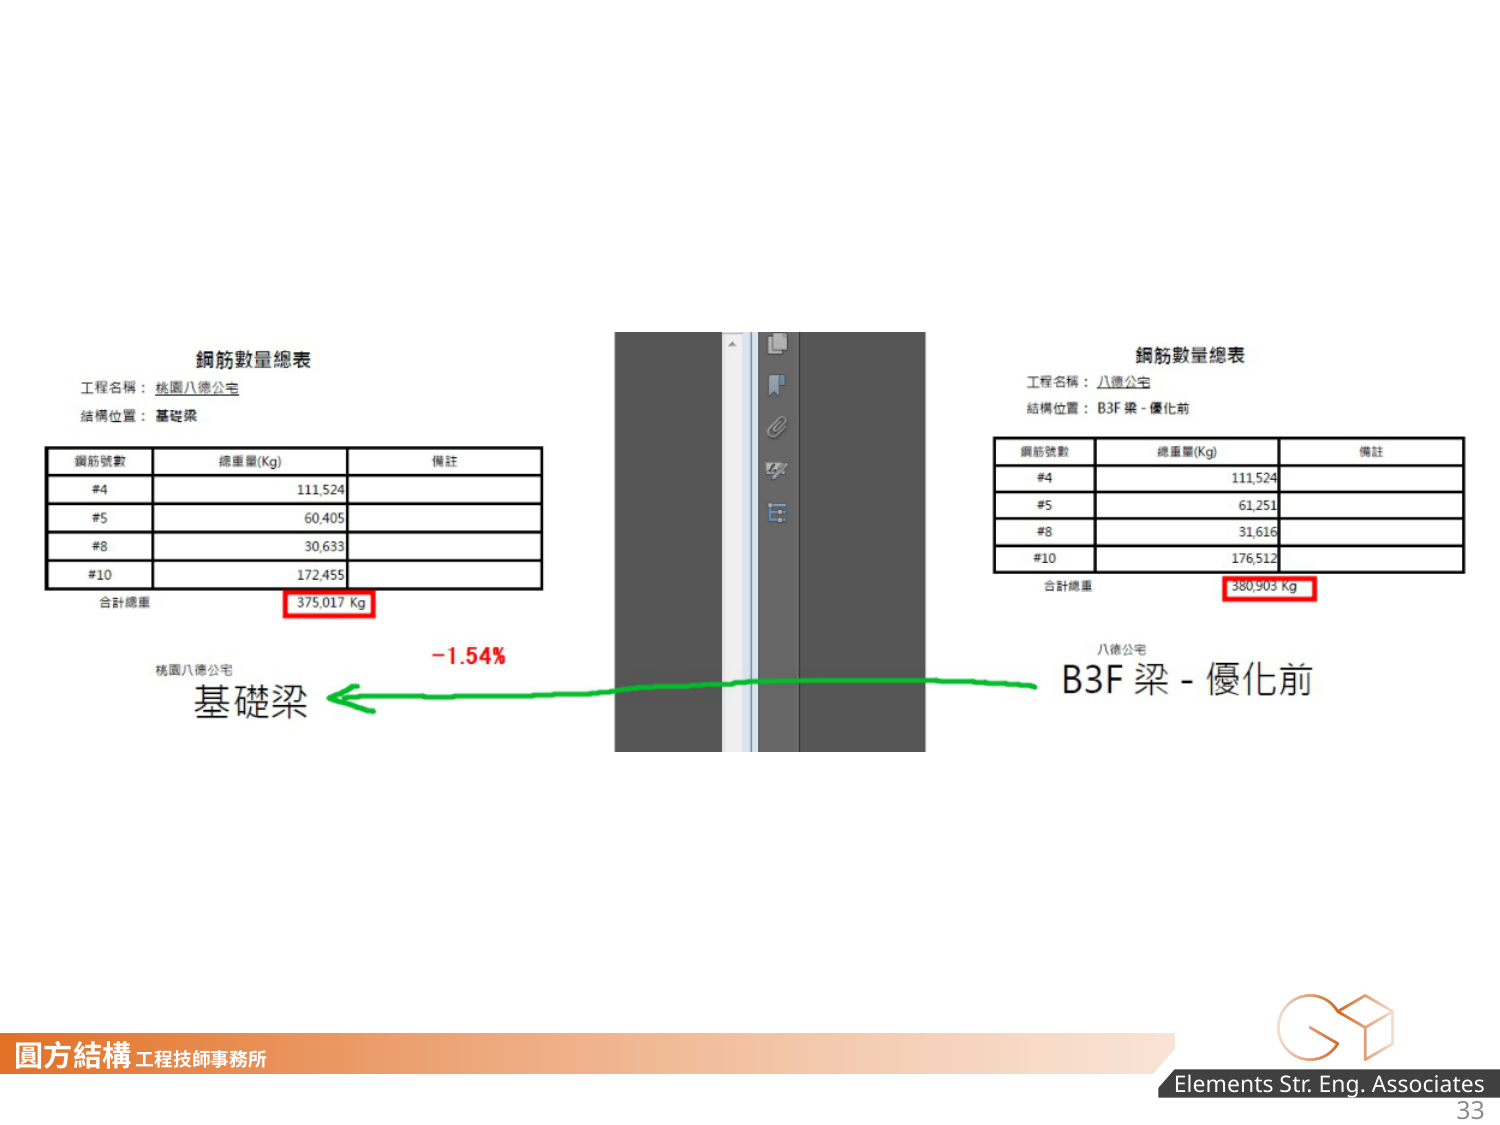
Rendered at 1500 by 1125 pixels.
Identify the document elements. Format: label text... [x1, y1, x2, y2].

picture [41, 332, 1479, 752]
picture [1277, 994, 1394, 1061]
slide_number 33 [1162, 1081, 1500, 1125]
